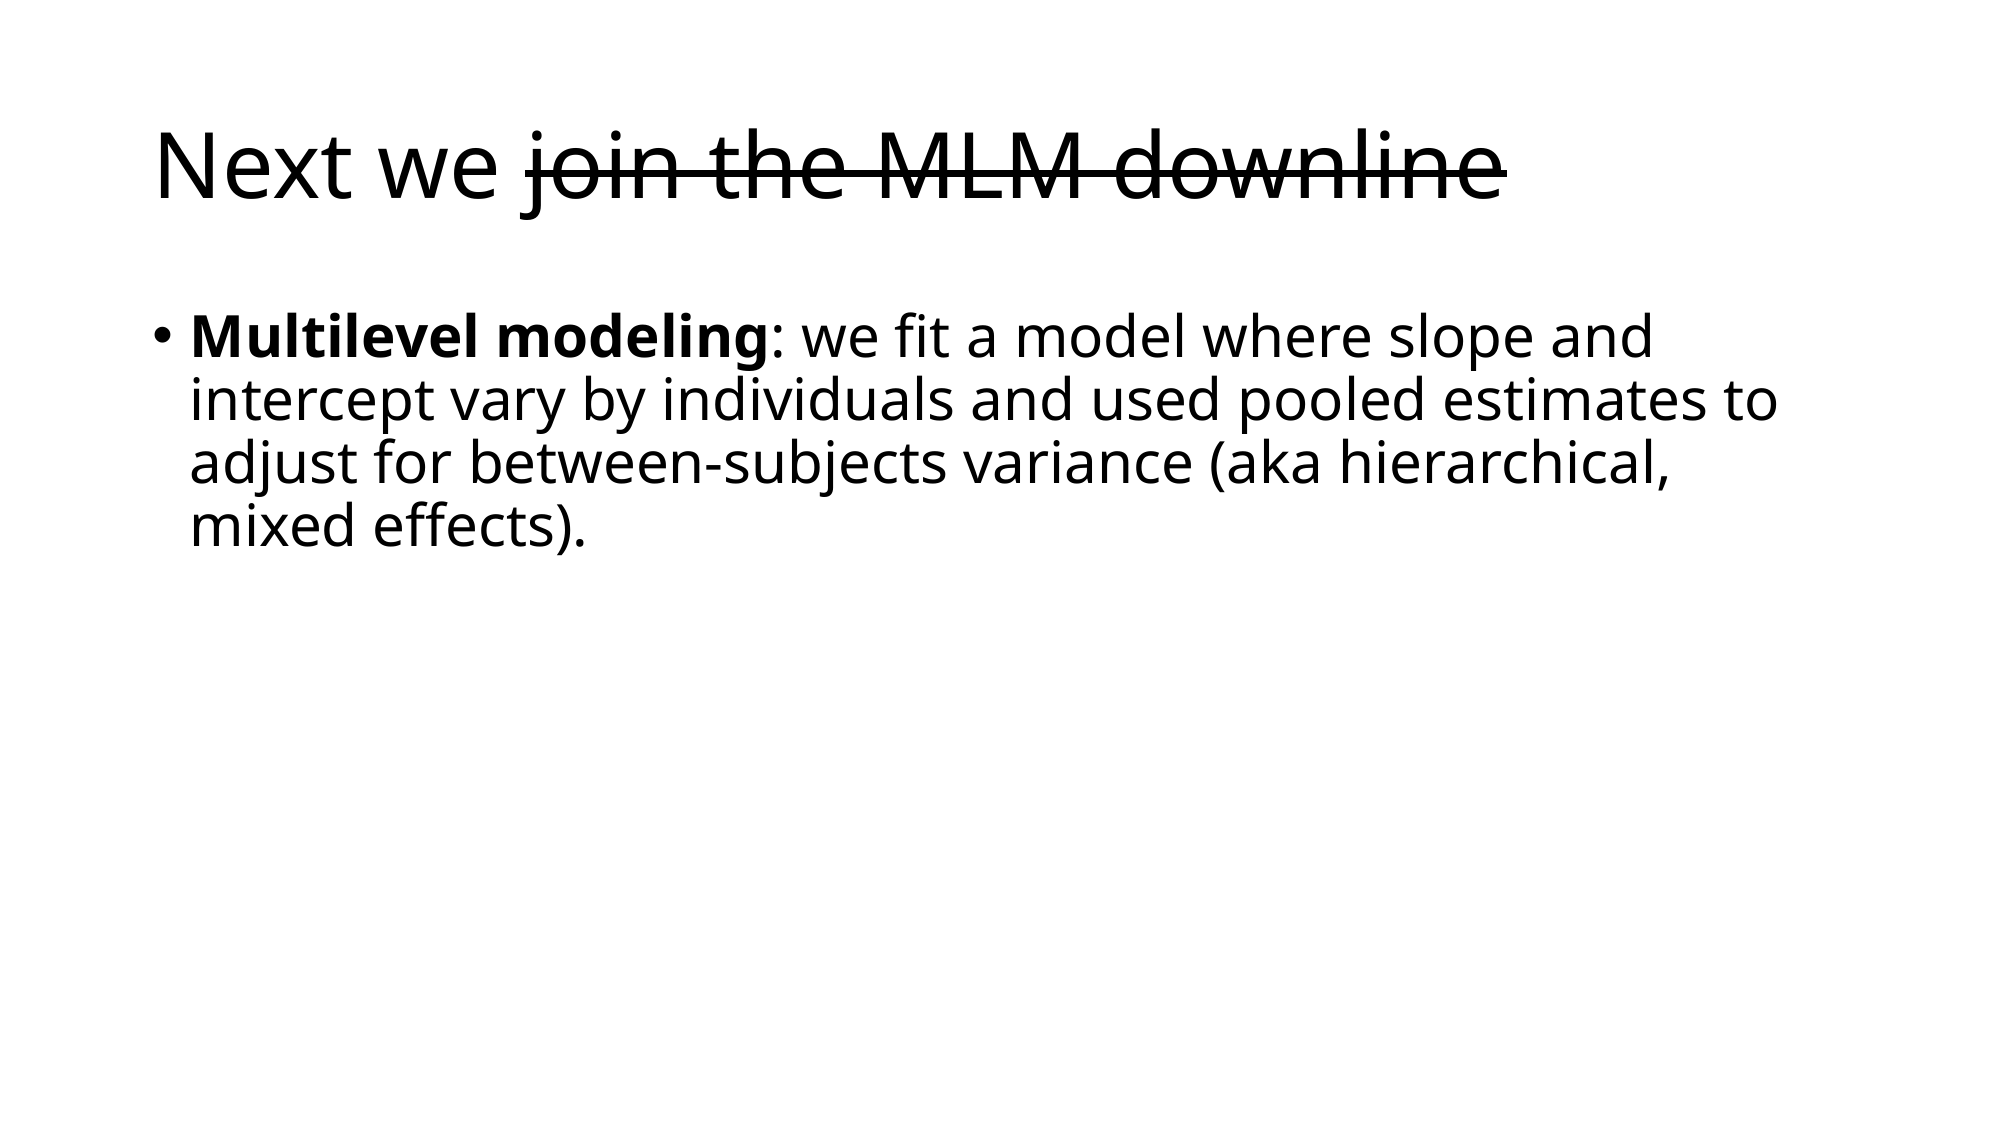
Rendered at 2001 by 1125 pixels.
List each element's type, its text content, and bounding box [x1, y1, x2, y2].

list Multilevel modeling: we fit a model where slope and intercept vary by individuals and used pooled estimates to adjust for between-subjects variance (aka hierarchical, mixed effects). [137, 299, 1863, 1014]
title Next we join the MLM downline [137, 59, 1863, 278]
